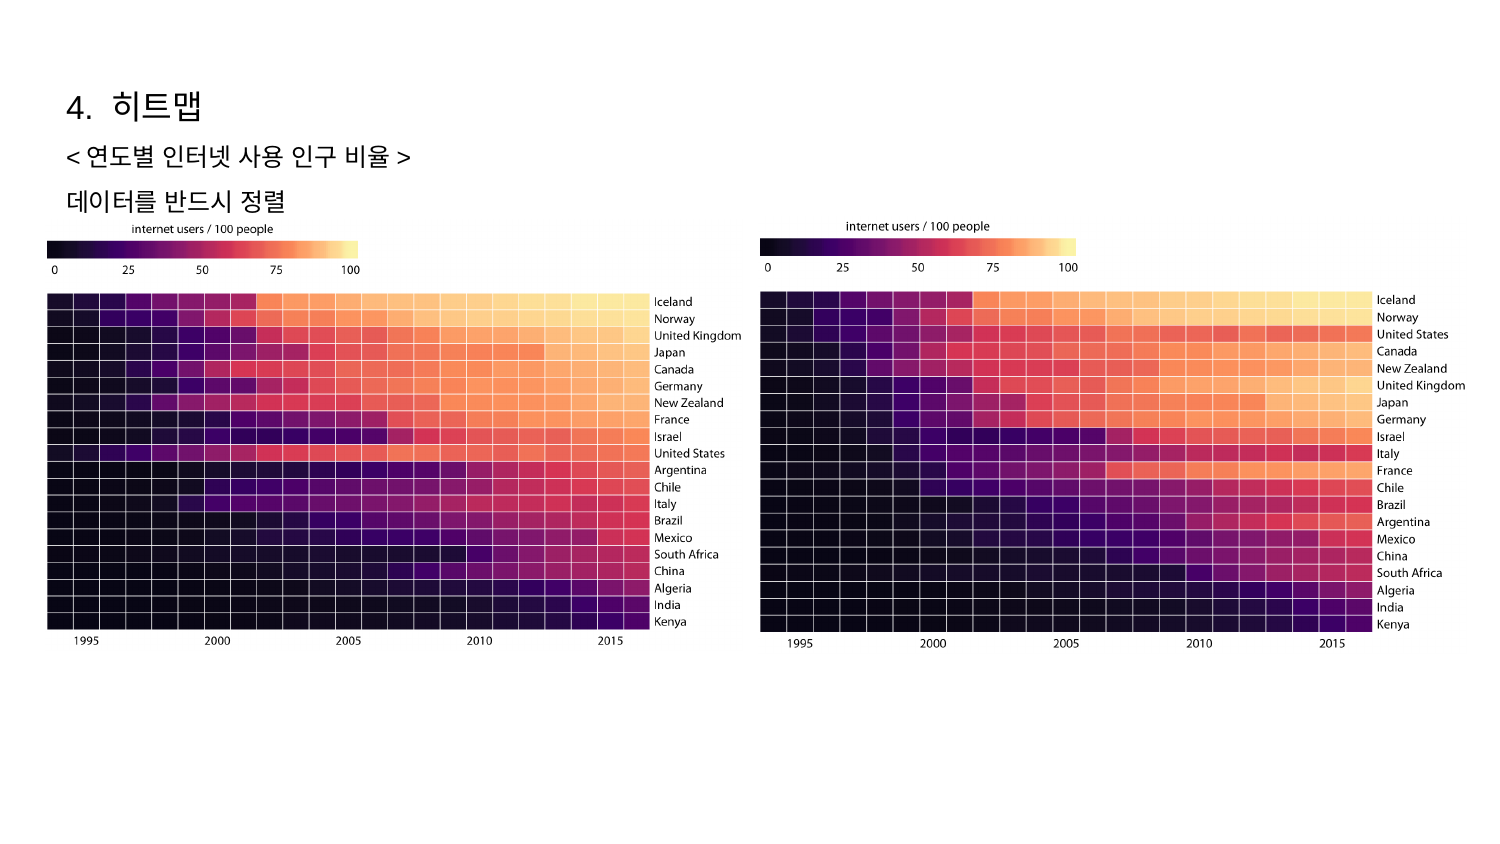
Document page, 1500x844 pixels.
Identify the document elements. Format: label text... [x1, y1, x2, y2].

picture [758, 216, 1467, 655]
picture [44, 219, 743, 651]
title 4. 히트맵 <연도별 인터넷 사용 인구 비율> 데이터를 반드시 정렬 [51, 51, 1449, 106]
